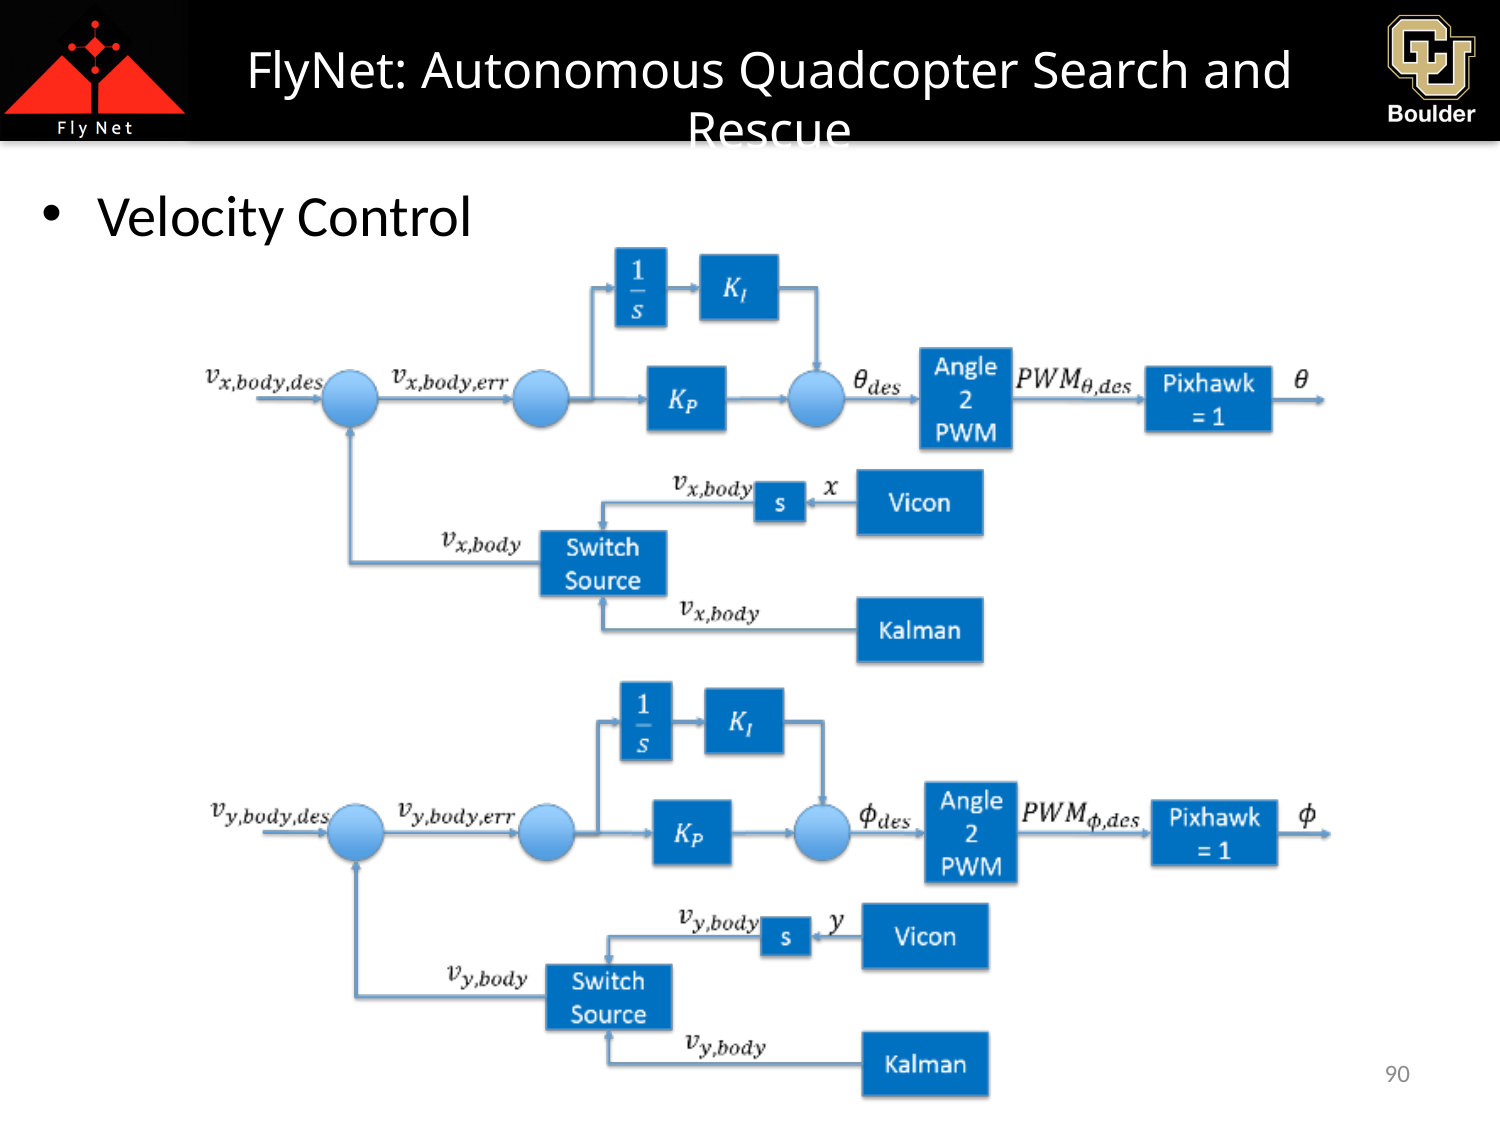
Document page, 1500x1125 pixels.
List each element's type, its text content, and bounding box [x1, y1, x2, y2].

slide_number 90 [1350, 1042, 1425, 1103]
picture [193, 246, 1346, 1105]
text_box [0, 0, 1500, 139]
list Velocity Control [26, 170, 1467, 1073]
